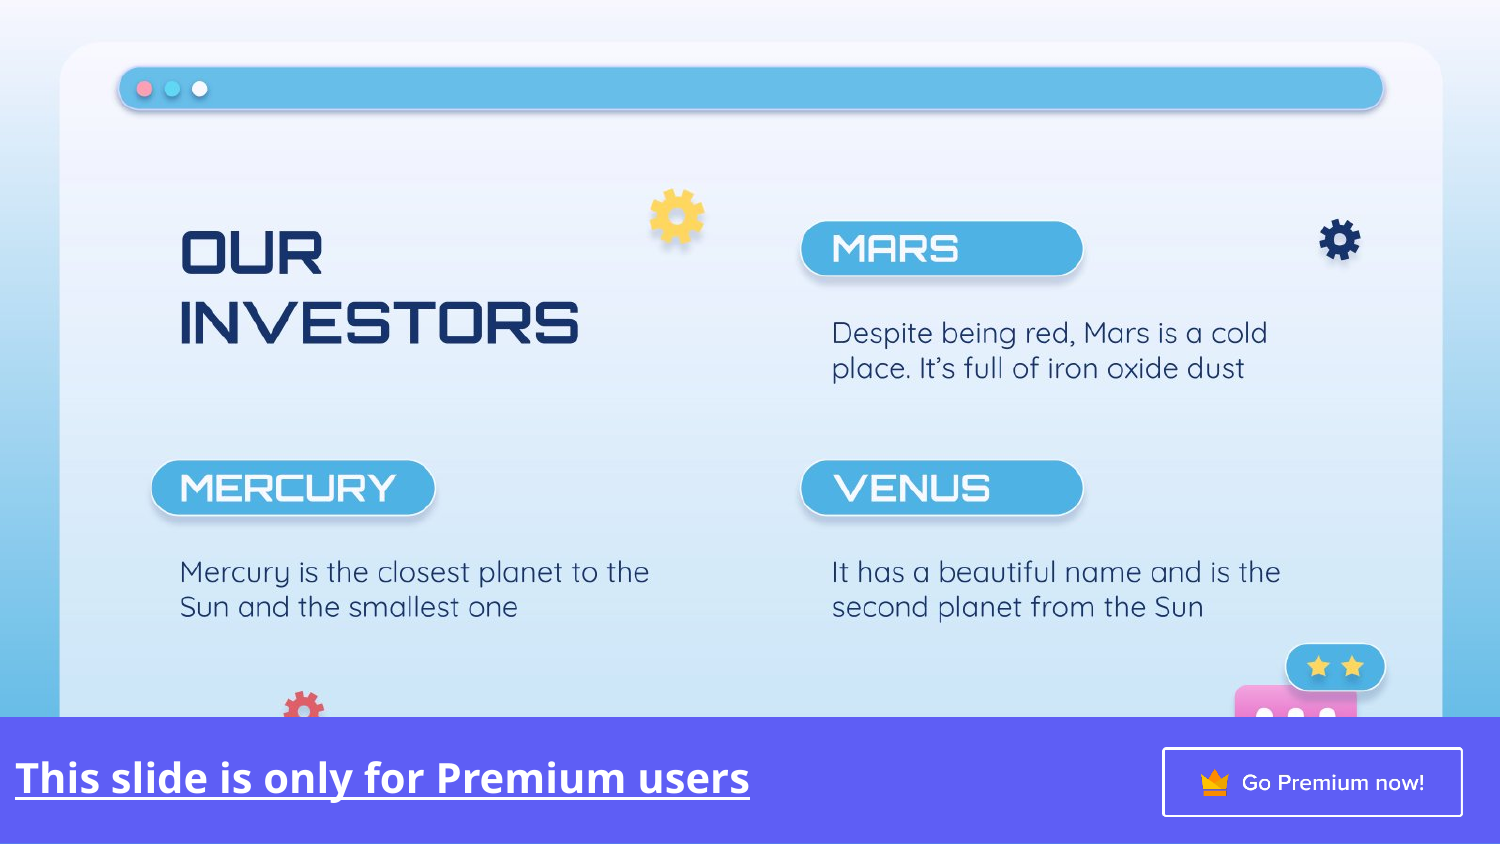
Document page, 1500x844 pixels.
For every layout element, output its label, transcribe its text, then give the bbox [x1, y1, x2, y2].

picture [0, 0, 1500, 717]
picture [1162, 747, 1463, 817]
text_box This slide is only for Premium users [0, 717, 1500, 844]
